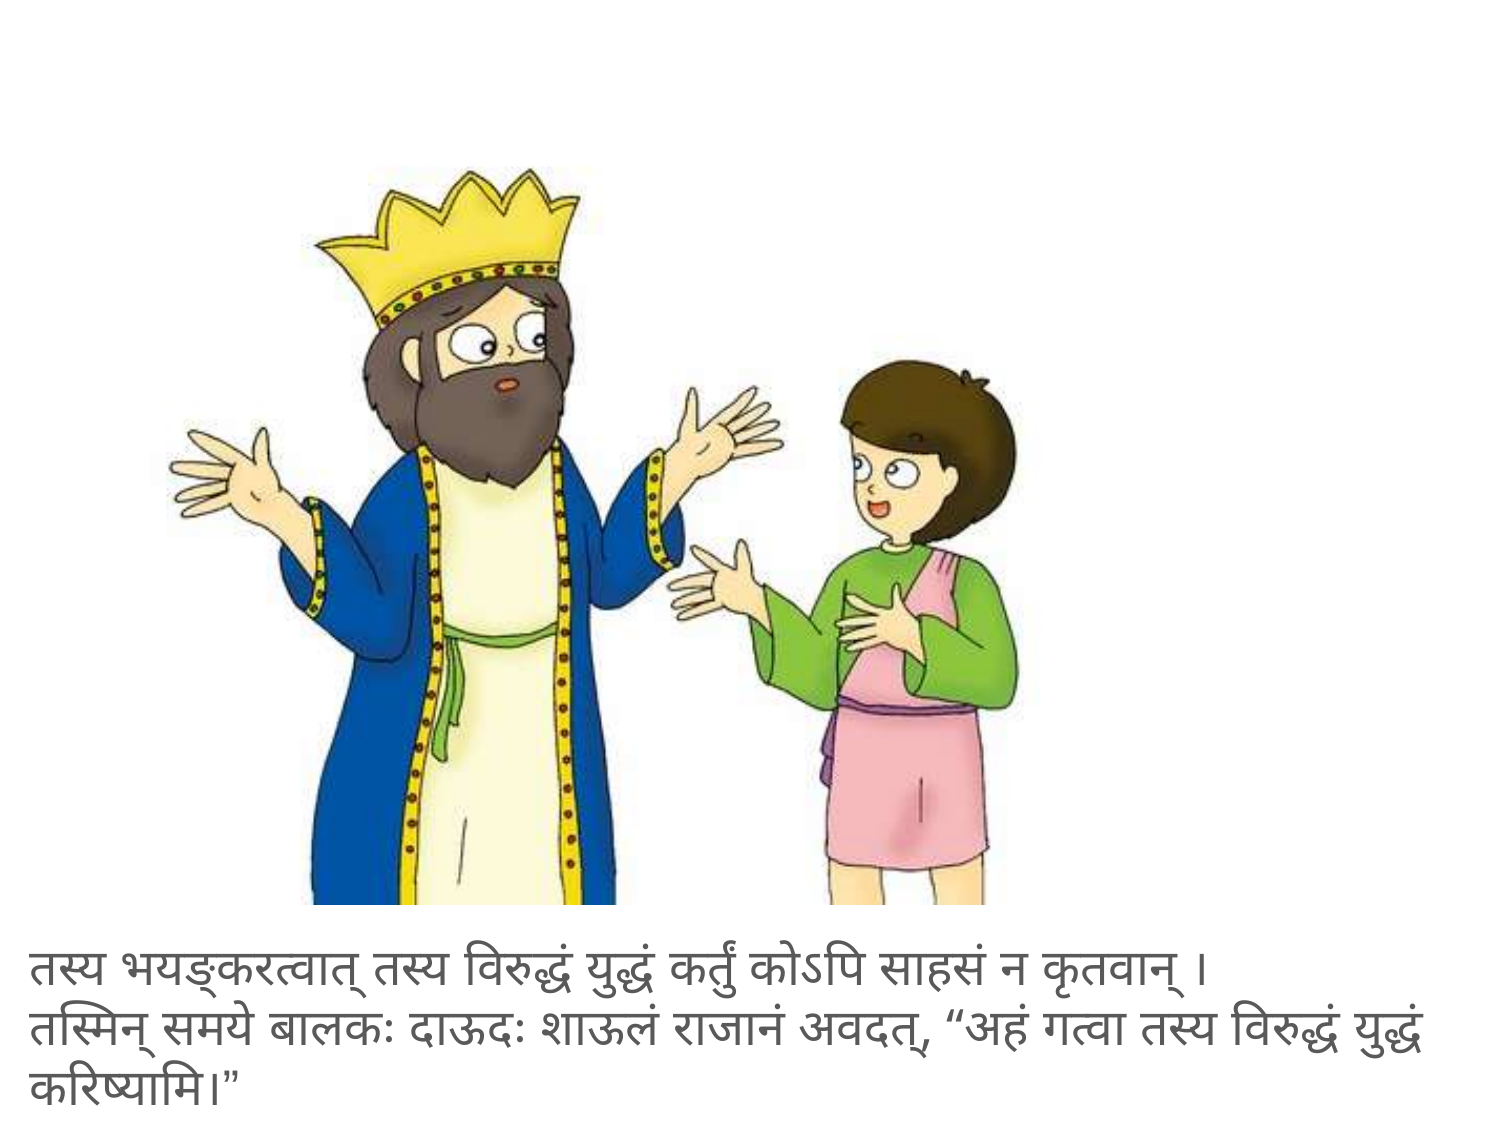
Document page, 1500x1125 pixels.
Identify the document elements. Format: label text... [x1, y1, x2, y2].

text_box तस्य भयङ्करत्वात् तस्य विरुद्धं युद्धं कर्तुं कोऽपि साहसं न कृतवान् । तस्मिन् समये बालकः दाऊदः शाऊलं राजानं अवदत्, “अहं गत्वा तस्य विरुद्धं युद्धं करिष्यामि।” [14, 928, 1486, 1123]
picture [100, 0, 1465, 906]
